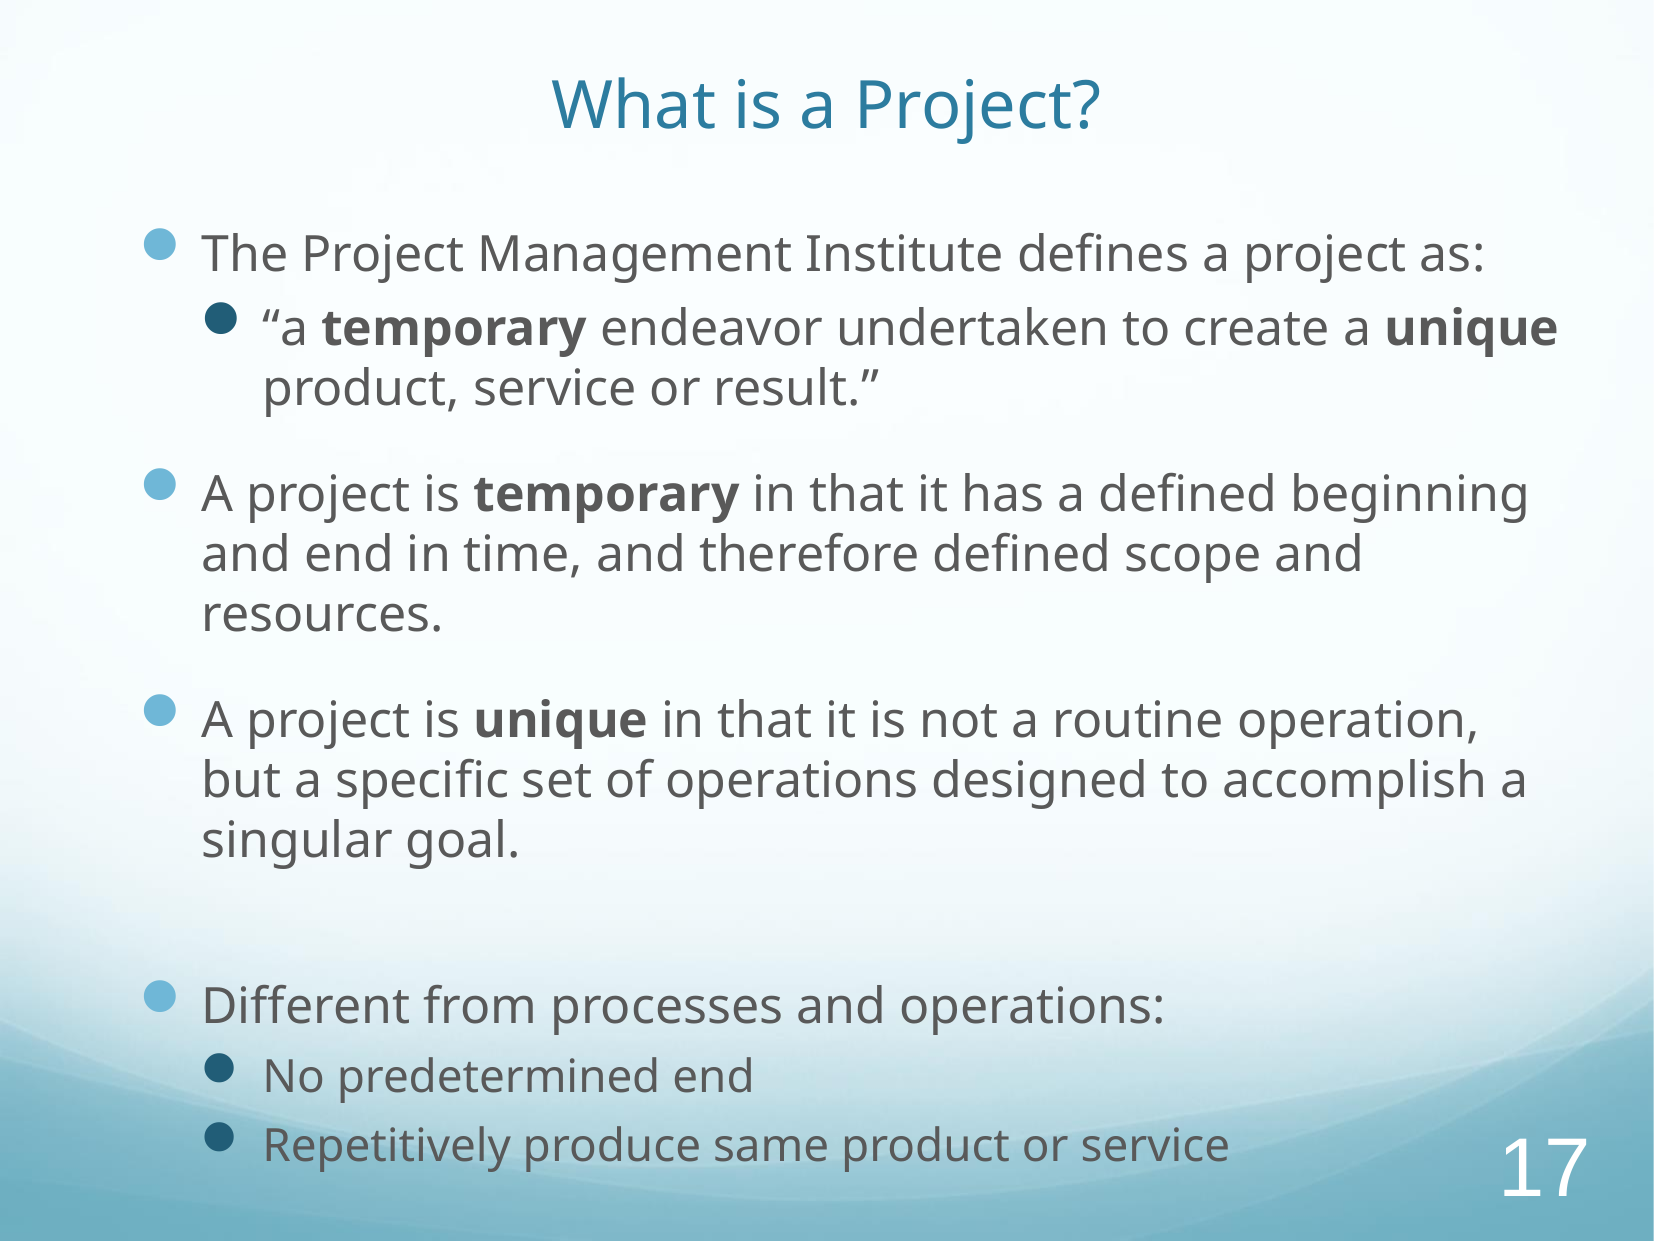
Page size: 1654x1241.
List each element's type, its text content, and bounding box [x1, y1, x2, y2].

picture [0, 151, 1654, 1241]
list The Project Management Institute defines a project as: “a temporary endeavor undertaken to create a unique product, service or result.” A project is temporary in that it has a defined beginning and end in time, and therefore defined scope and resources. A project is unique in that it is not a routine operation, but a specific set of operations designed to accomplish a singular goal. Different from processes and operations: No predetermined end Repetitively produce same product or service [122, 213, 1590, 958]
title What is a Project? [0, 0, 1654, 151]
slide_number 17 [1428, 1134, 1608, 1201]
